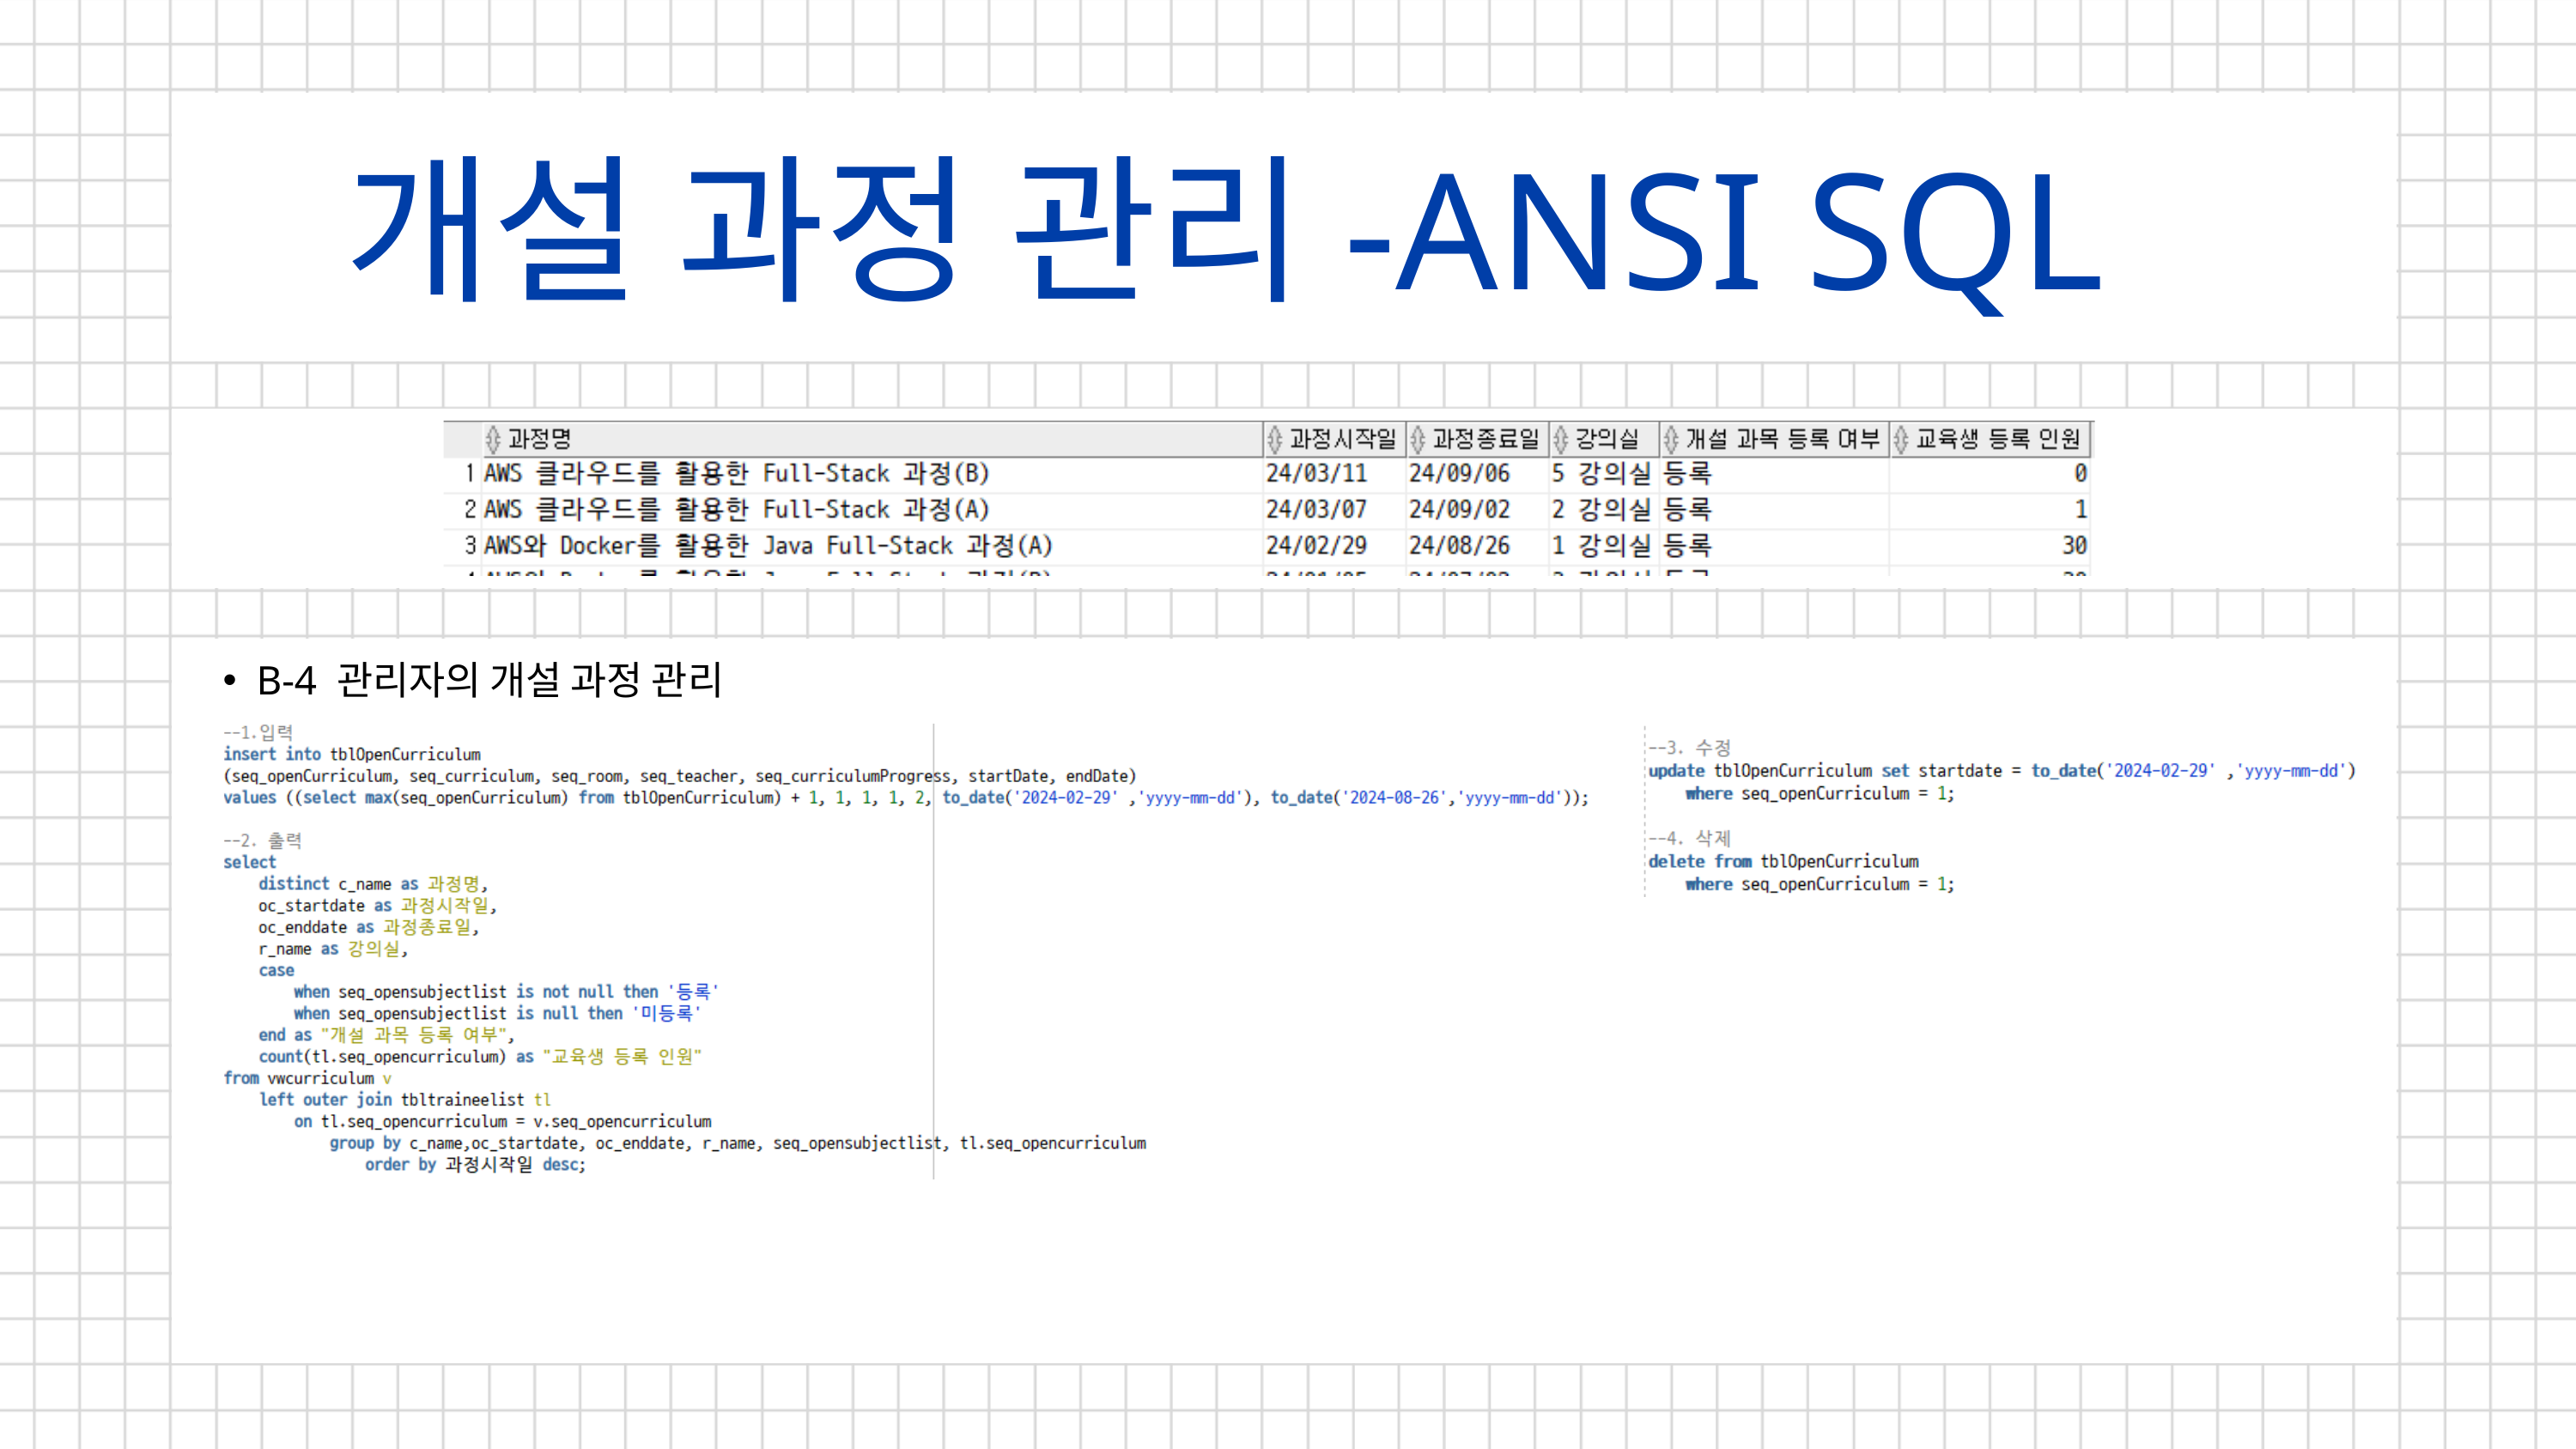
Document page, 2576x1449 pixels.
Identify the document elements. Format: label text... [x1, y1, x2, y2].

text_box [0, 0, 2576, 1449]
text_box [171, 92, 2397, 361]
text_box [171, 639, 2397, 1364]
text_box 성적-PL/SQL [167, 640, 2402, 1373]
text_box 성적-PL/SQL [169, 409, 2402, 597]
text_box 성적-PL/SQL [169, 95, 2402, 371]
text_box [171, 409, 2397, 588]
